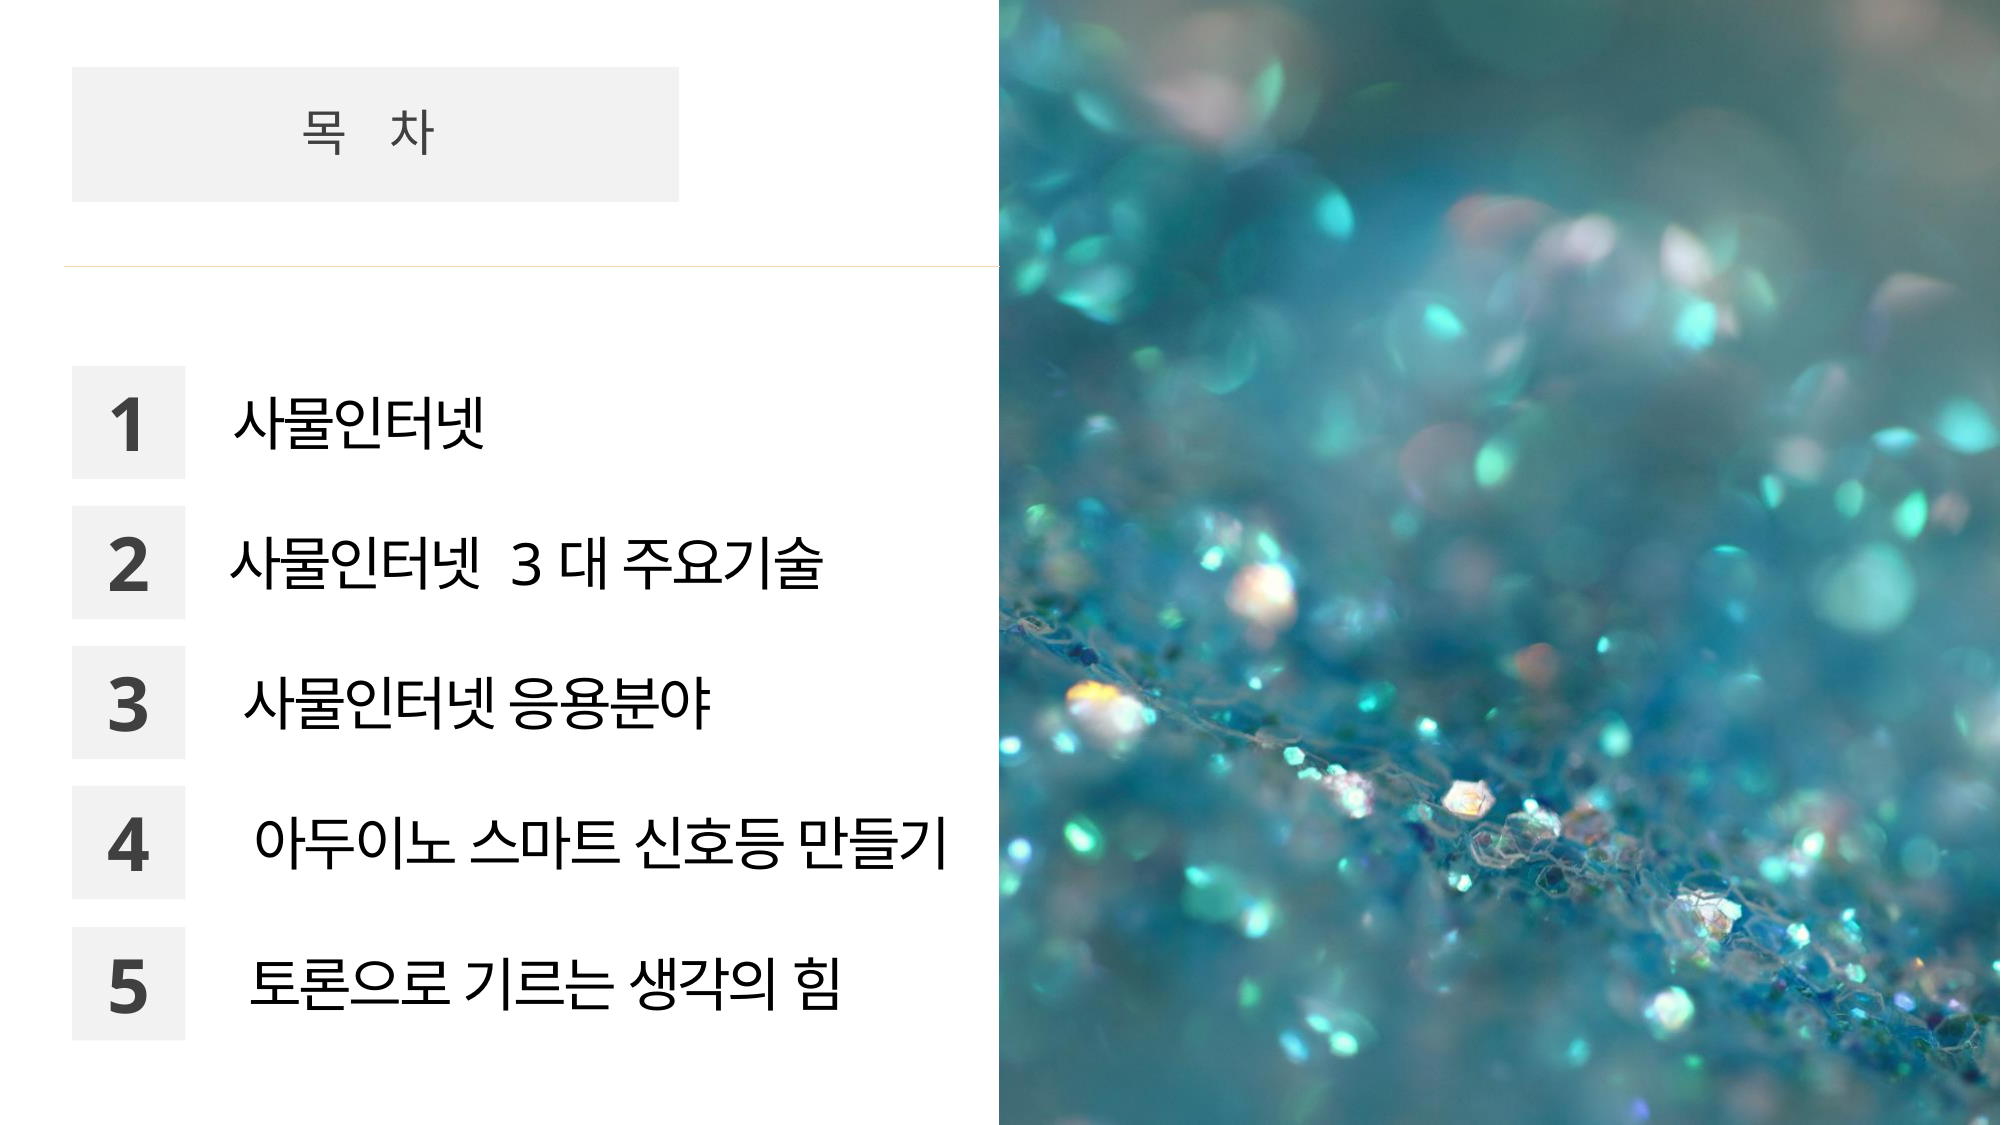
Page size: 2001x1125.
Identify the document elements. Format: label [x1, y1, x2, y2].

text_box [72, 785, 1000, 900]
picture [999, 0, 2000, 1125]
text_box [72, 505, 850, 620]
text_box [72, 927, 889, 1041]
text_box [72, 365, 515, 480]
text_box [72, 66, 680, 203]
text_box [72, 645, 751, 760]
